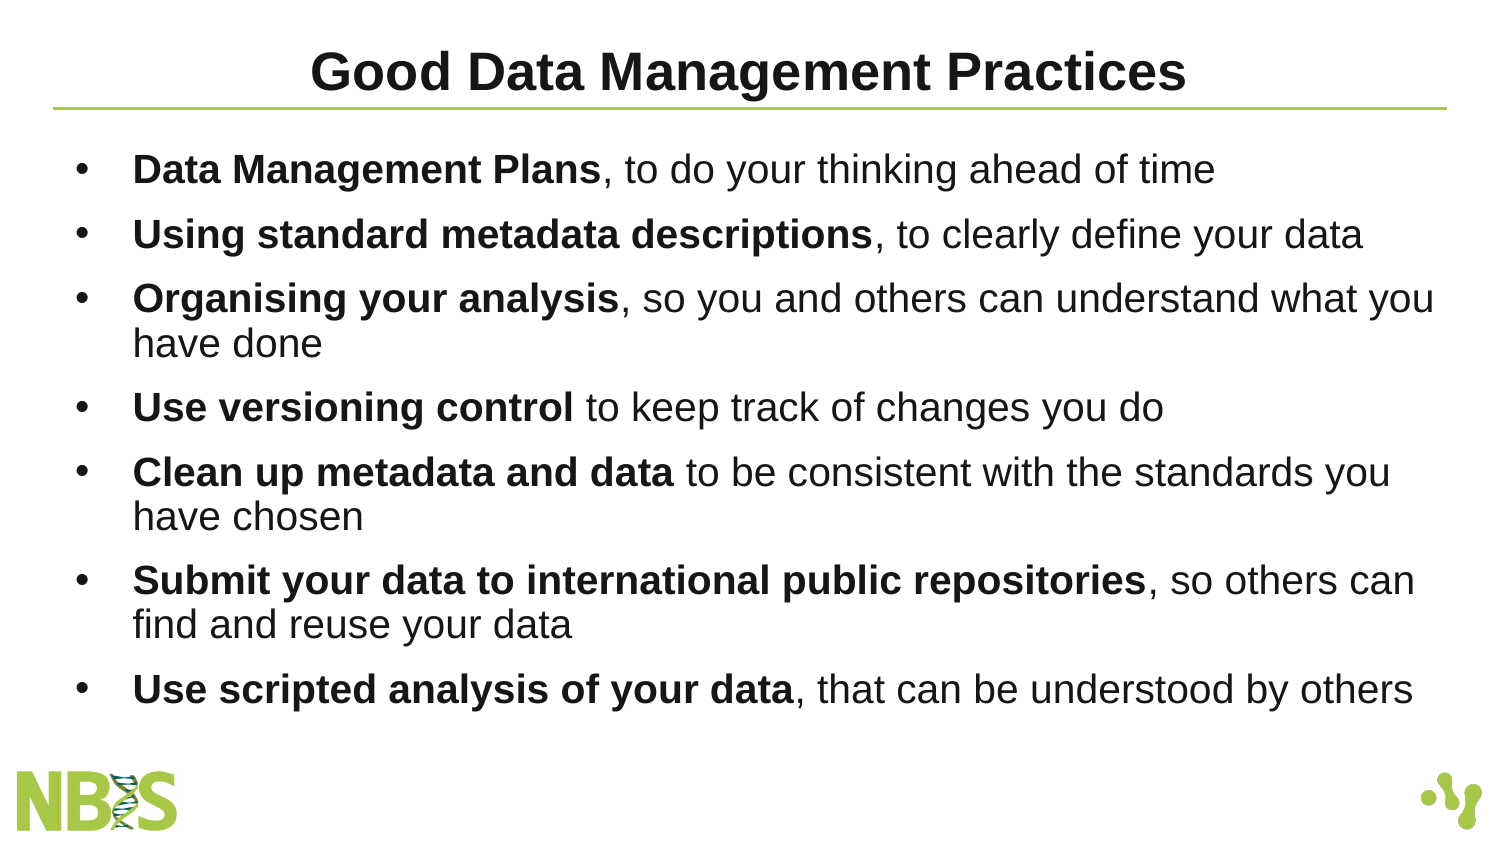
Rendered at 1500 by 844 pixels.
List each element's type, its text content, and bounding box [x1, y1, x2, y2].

title Good Data Management Practices [53, 39, 1447, 107]
picture [17, 771, 178, 831]
picture [1419, 771, 1483, 831]
list Data Management Plans, to do your thinking ahead of time Using standard metadata descriptions, to clearly define your data Organising your analysis, so you and others can understand what you have done Use versioning control to keep track of changes you do Clean up metadata and data to be consistent with the standards you have chosen Submit your data to international public repositories, so others can find and reuse your data Use scripted analysis of your data, that can be understood by others [50, 144, 1452, 754]
